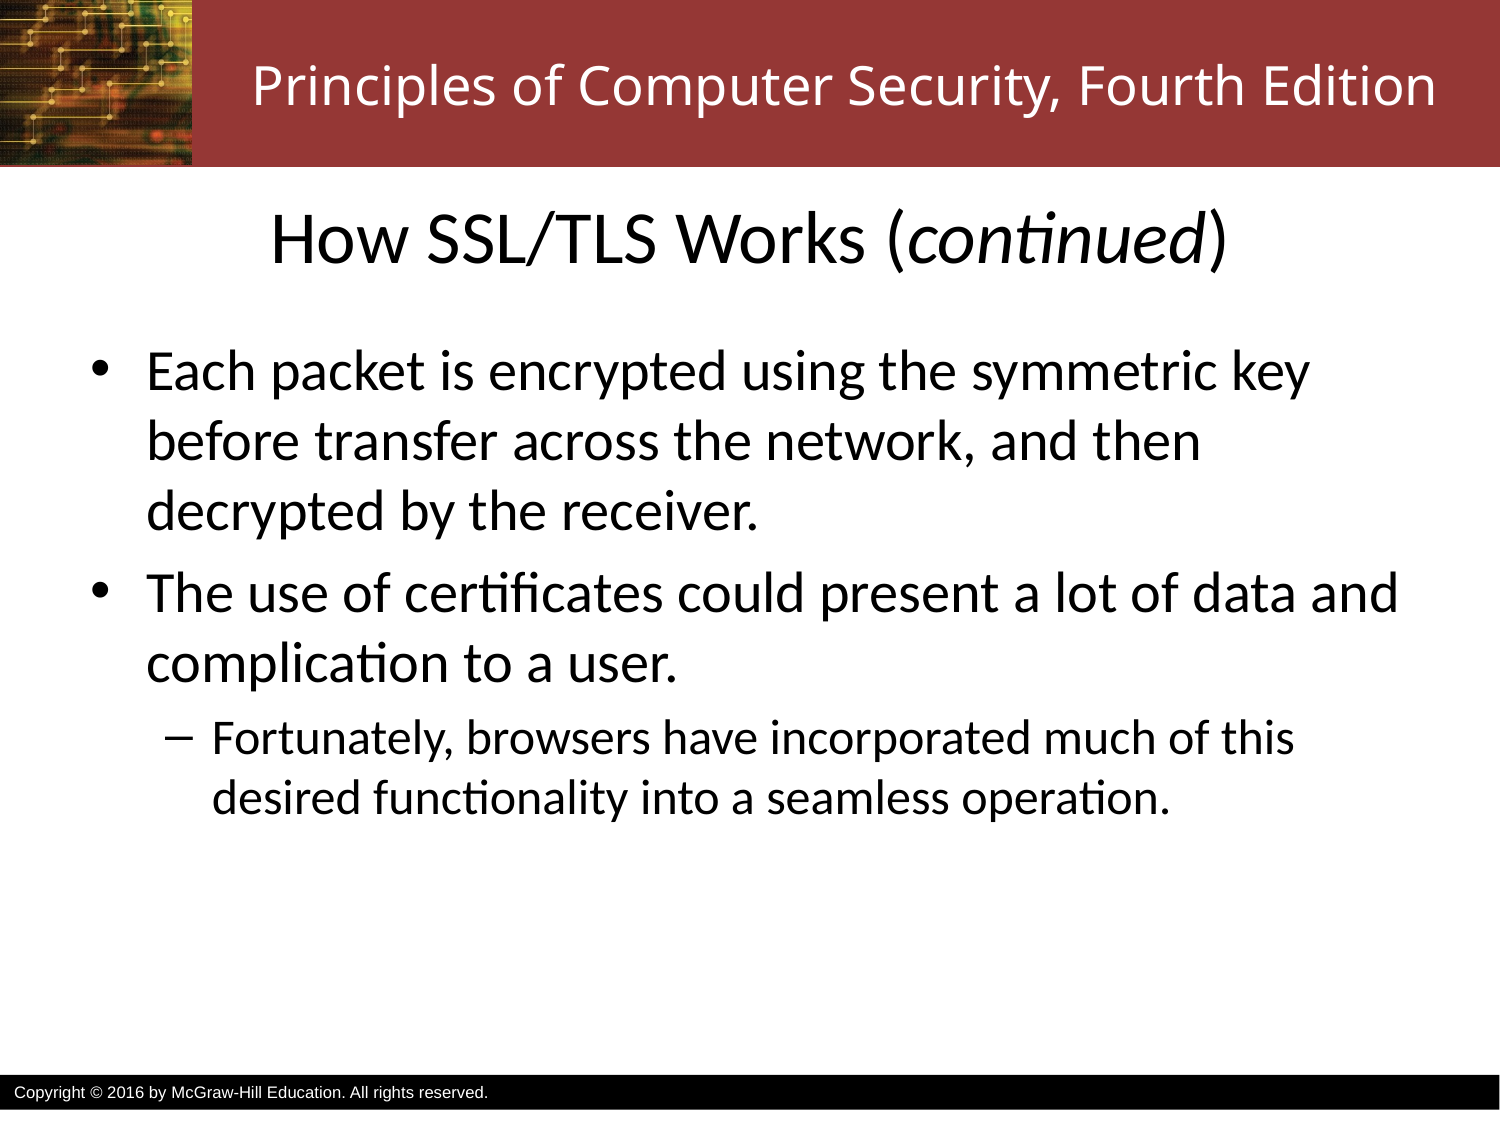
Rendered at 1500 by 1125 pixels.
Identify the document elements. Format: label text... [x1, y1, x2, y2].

title How SSL/TLS Works (continued) [75, 181, 1425, 324]
picture [0, 0, 192, 165]
list Each packet is encrypted using the symmetric key before transfer across the network, and then decrypted by the receiver. The use of certificates could present a lot of data and complication to a user. Fortunately, browsers have incorporated much of this desired functionality into a seamless operation. [75, 324, 1425, 1005]
